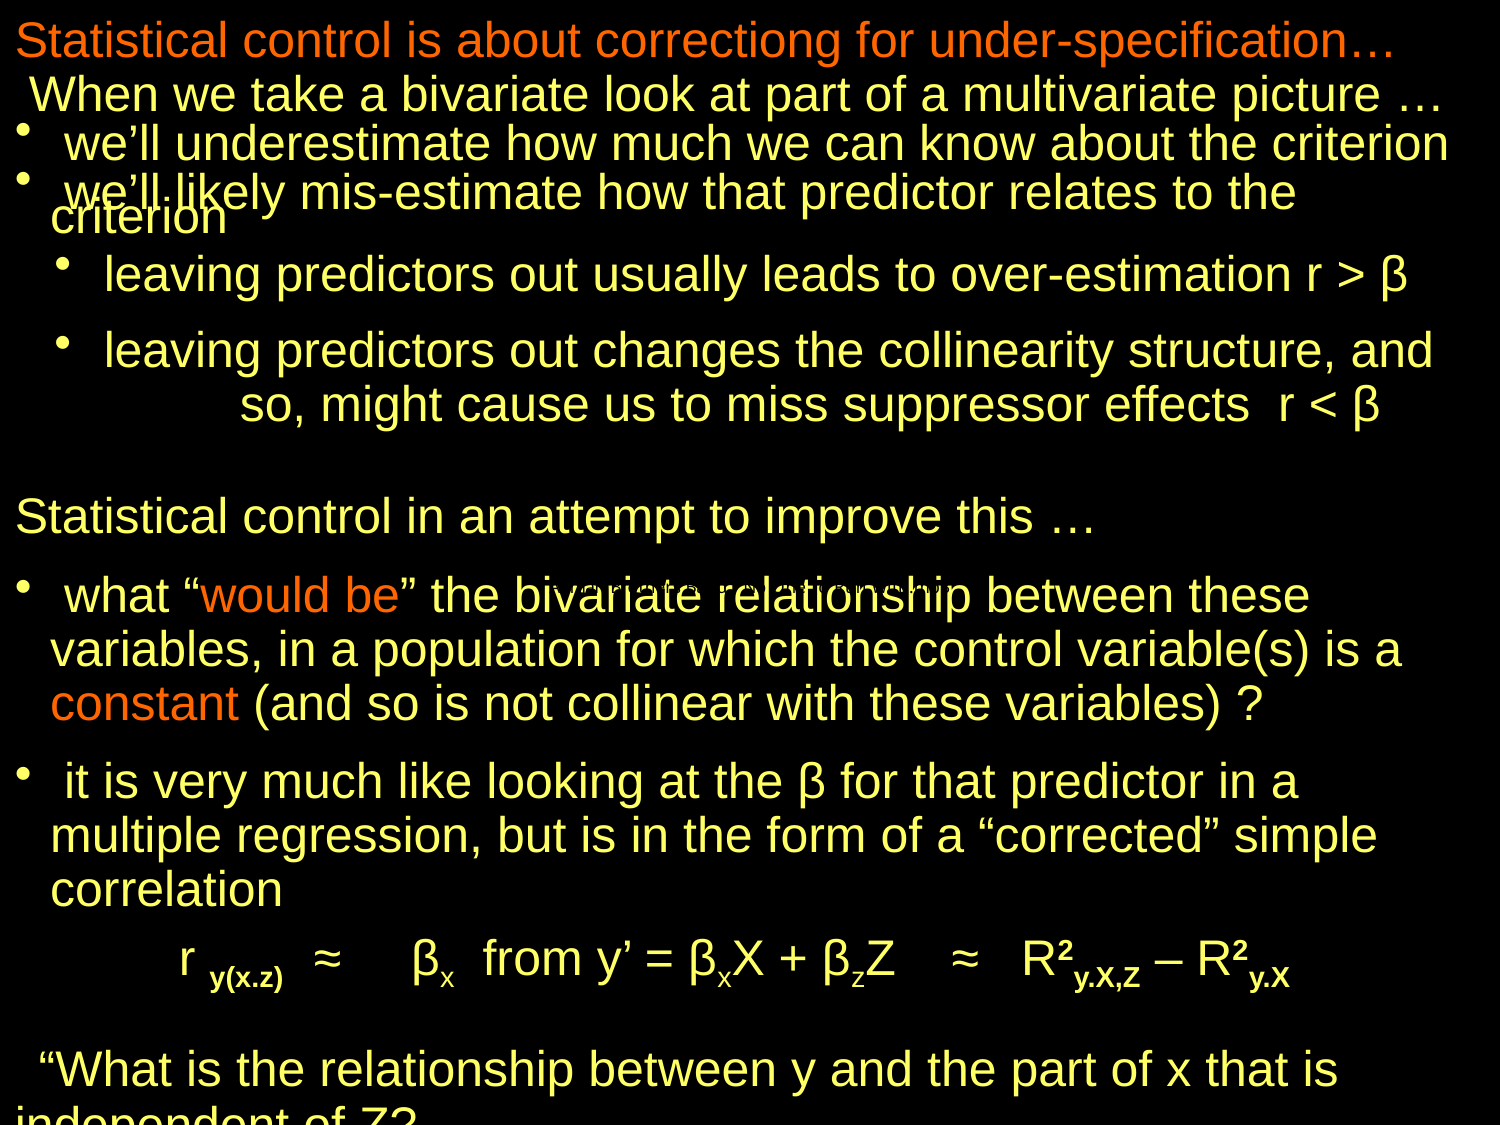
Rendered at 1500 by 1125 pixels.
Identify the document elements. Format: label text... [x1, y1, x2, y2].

text_box Statistical control is about correctiong for under-specification… When we take a bivariate look at part of a multivariate picture … we’ll underestimate how much we can know about the criterion we’ll likely mis-estimate how that predictor relates to the criterion leaving predictors out usually leads to over-estimation r > β leaving predictors out changes the collinearity structure, and so, might cause us to miss suppressor effects r < β Statistical control in an attempt to improve this … what “would be” the bivariate relationship between these variables, in a population for which the control variable(s) is a constant (and so is not collinear with these variables) ? it is very much like looking at the β for that predictor in a multiple regression, but is in the form of a “corrected” simple correlation r y(x.z) ≈ βx from y’ = βxX + βzZ ≈ R2y.X,Z – R2y.X “What is the relationship between y and the part of x that is independent of Z? [0, 0, 1500, 1125]
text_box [520, 522, 980, 603]
